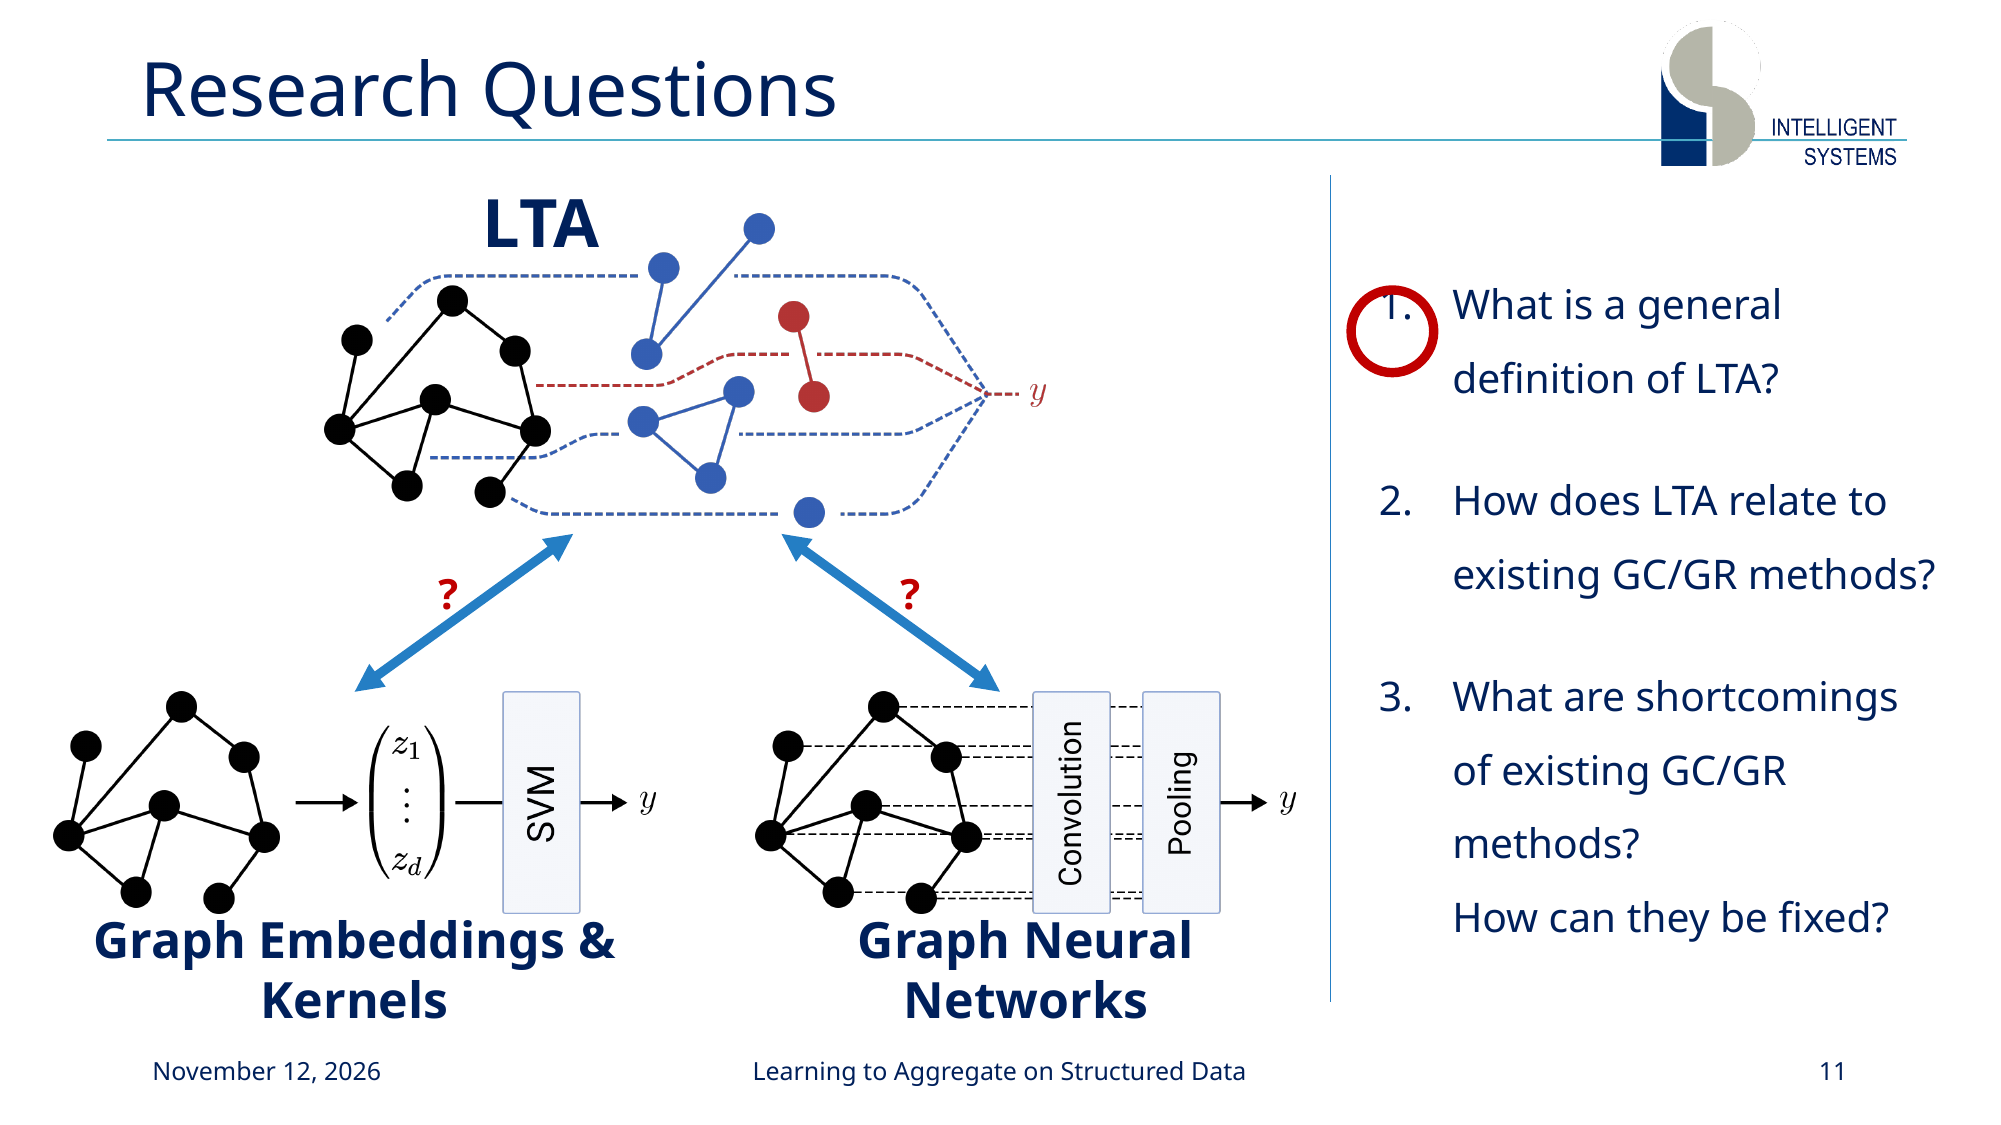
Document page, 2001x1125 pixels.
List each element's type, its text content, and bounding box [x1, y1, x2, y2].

picture [1661, 141, 1903, 172]
text_box [1350, 288, 1435, 374]
title Research Questions [125, 31, 1863, 141]
picture [1661, 19, 1903, 139]
text_box Graph Embeddings & Kernels [24, 913, 686, 1023]
text_box What is a general definition of LTA? How does LTA relate to existing GC/GR methods? What are shortcomings of existing GC/GR methods? How can they be fixed? [1363, 213, 1958, 982]
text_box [324, 166, 1047, 528]
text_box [781, 533, 1000, 692]
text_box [412, 531, 947, 631]
text_box Graph Neural Networks [745, 913, 1307, 1023]
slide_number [137, 1042, 588, 1103]
picture [53, 691, 657, 914]
footer Learning to Aggregate on Structured Data [662, 1042, 1338, 1103]
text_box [354, 533, 574, 692]
picture [755, 691, 1297, 914]
slide_number 11 [1412, 1042, 1863, 1103]
